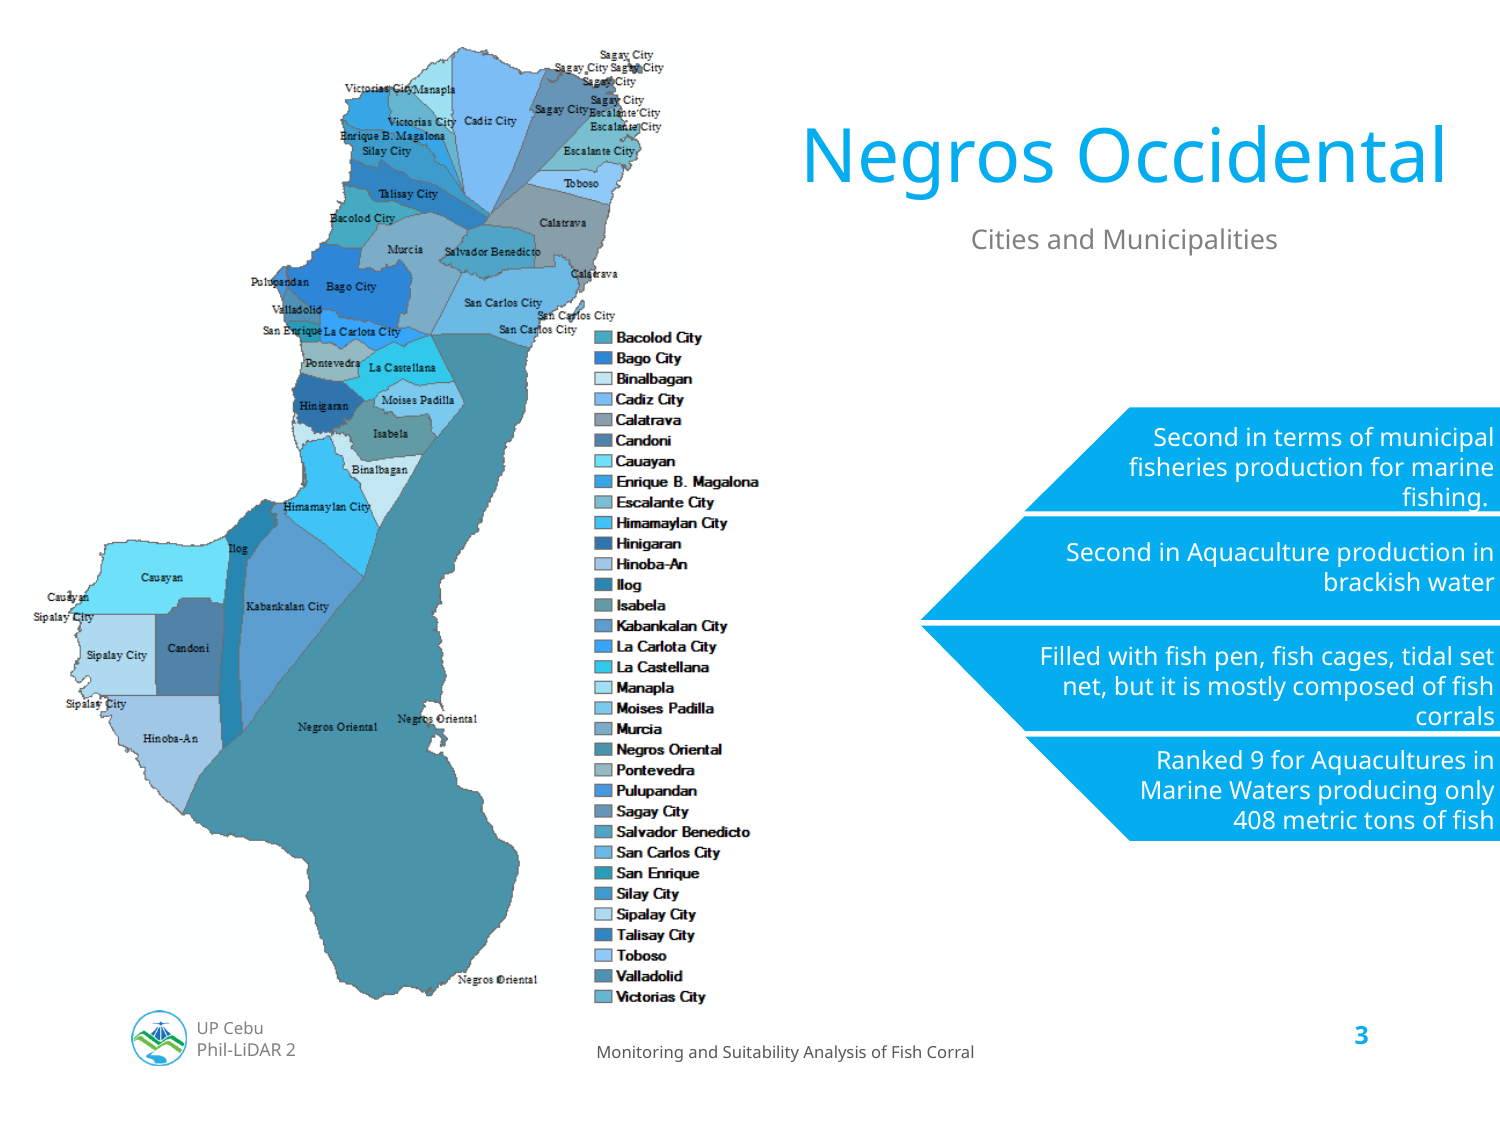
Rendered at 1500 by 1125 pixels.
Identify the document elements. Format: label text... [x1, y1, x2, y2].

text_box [21, 43, 838, 1008]
title Negros Occidental [838, 96, 1500, 219]
list 3 [1242, 1012, 1369, 1061]
text_box [1024, 459, 1077, 512]
text_box [1115, 407, 1500, 512]
text_box Second in Aquaculture production in brackish water [998, 536, 1496, 597]
picture [131, 1010, 187, 1066]
text_box [920, 516, 1500, 620]
text_box Filled with fish pen, fish cages, tidal set net, but it is mostly composed of fish corrals [998, 640, 1496, 731]
text_box Ranked 9 for Aquacultures in Marine Waters producing only 408 metric tons of fish [1113, 744, 1496, 835]
text_box Second in terms of municipal fisheries production for marine fishing. [1077, 421, 1496, 512]
text_box Cities and Municipalities [838, 214, 1469, 263]
text_box [921, 625, 1500, 732]
text_box [1025, 736, 1500, 841]
